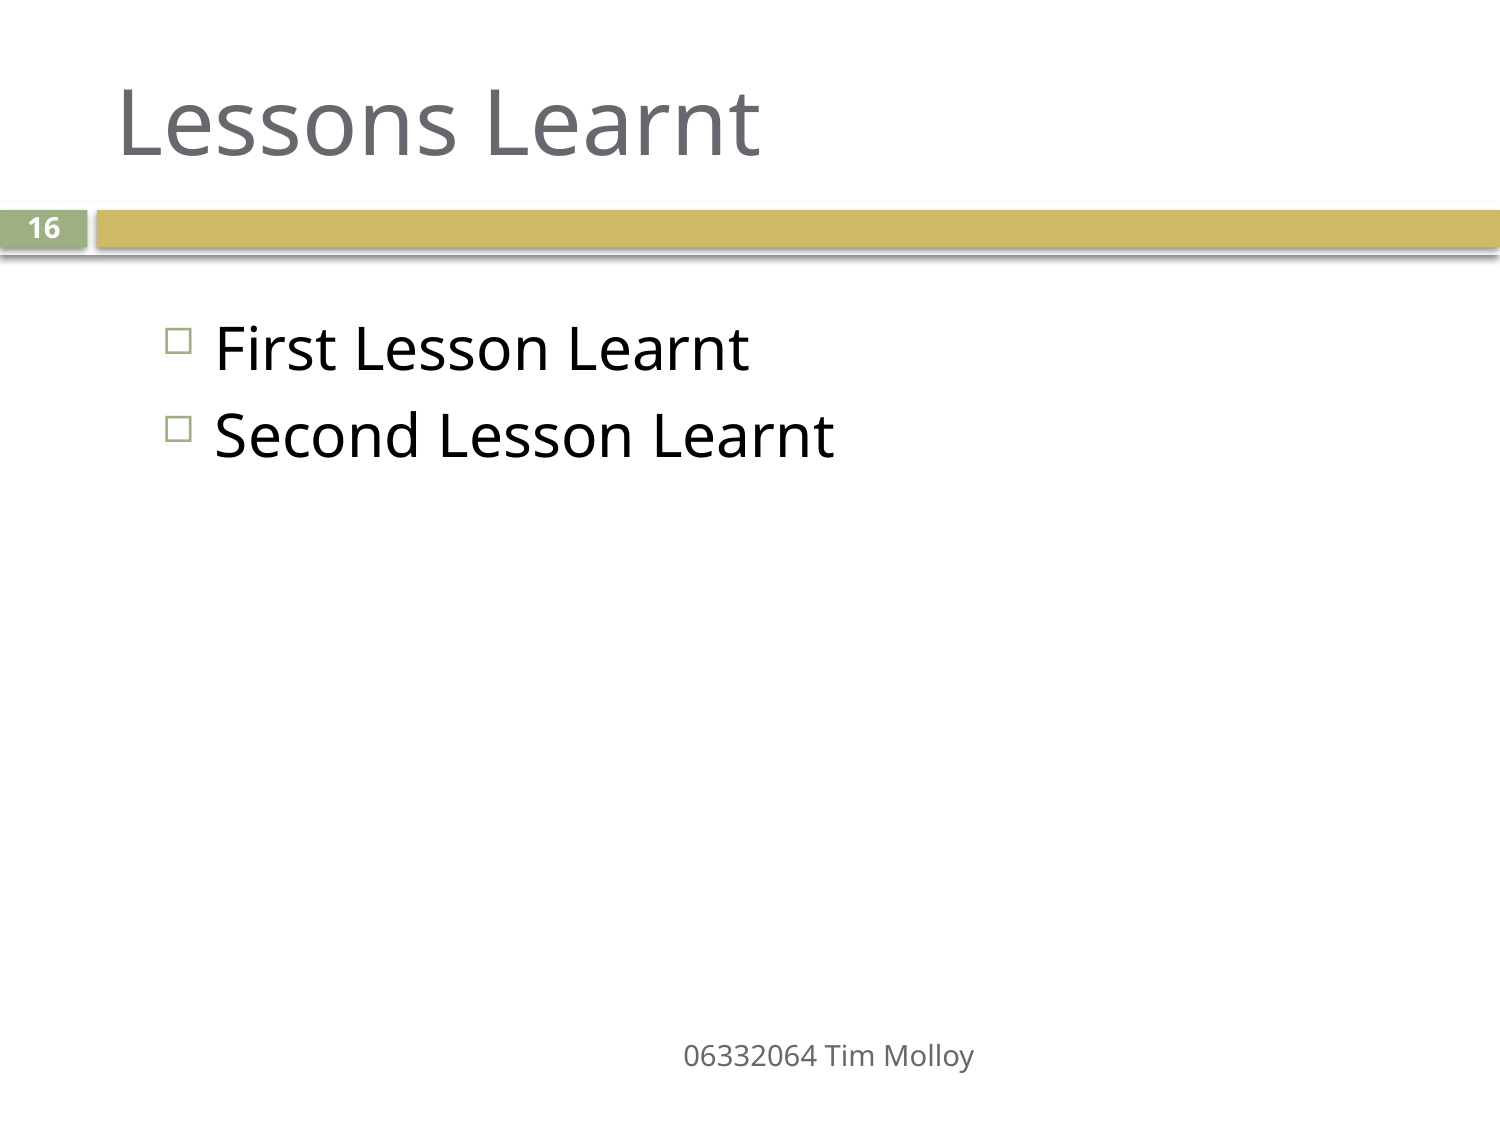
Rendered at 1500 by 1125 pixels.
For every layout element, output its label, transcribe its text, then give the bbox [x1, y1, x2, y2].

title Lessons Learnt [100, 37, 1438, 200]
slide_number 16 [0, 208, 88, 249]
list First Lesson Learnt Second Lesson Learnt [147, 302, 1423, 1053]
footer 06332064 Tim Molloy [99, 1024, 990, 1085]
